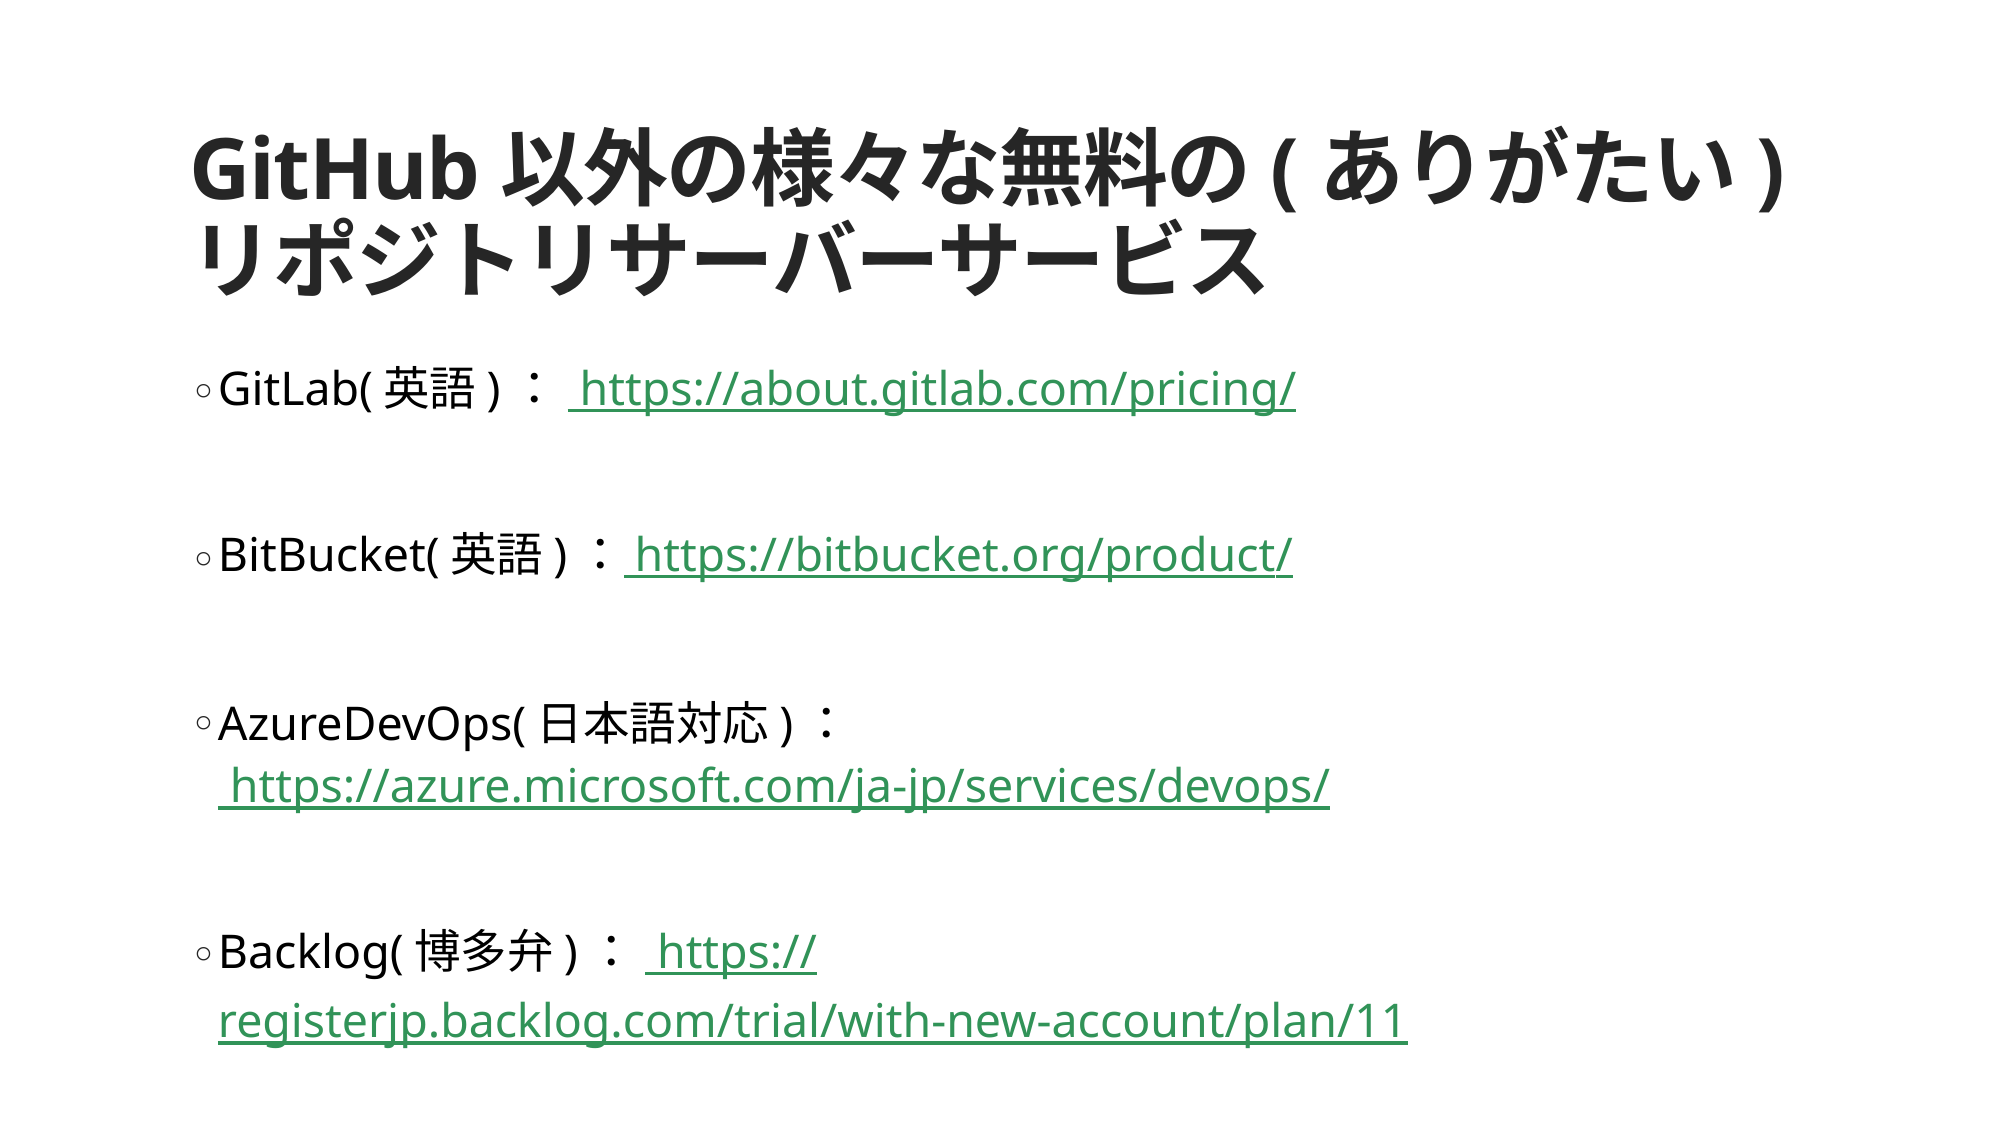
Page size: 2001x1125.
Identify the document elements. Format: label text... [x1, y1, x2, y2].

title GitHub以外の様々な無料の(ありがたい) リポジトリサーバーサービス [174, 105, 1825, 331]
list GitLab(英語)： https://about.gitlab.com/pricing/ BitBucket(英語)： https://bitbucket.org/product/ AzureDevOps(日本語対応)： https://azure.microsoft.com/ja-jp/services/devops/ Backlog(博多弁)： https://registerjp.backlog.com/trial/with-new-account/plan/11 [174, 345, 1825, 1066]
